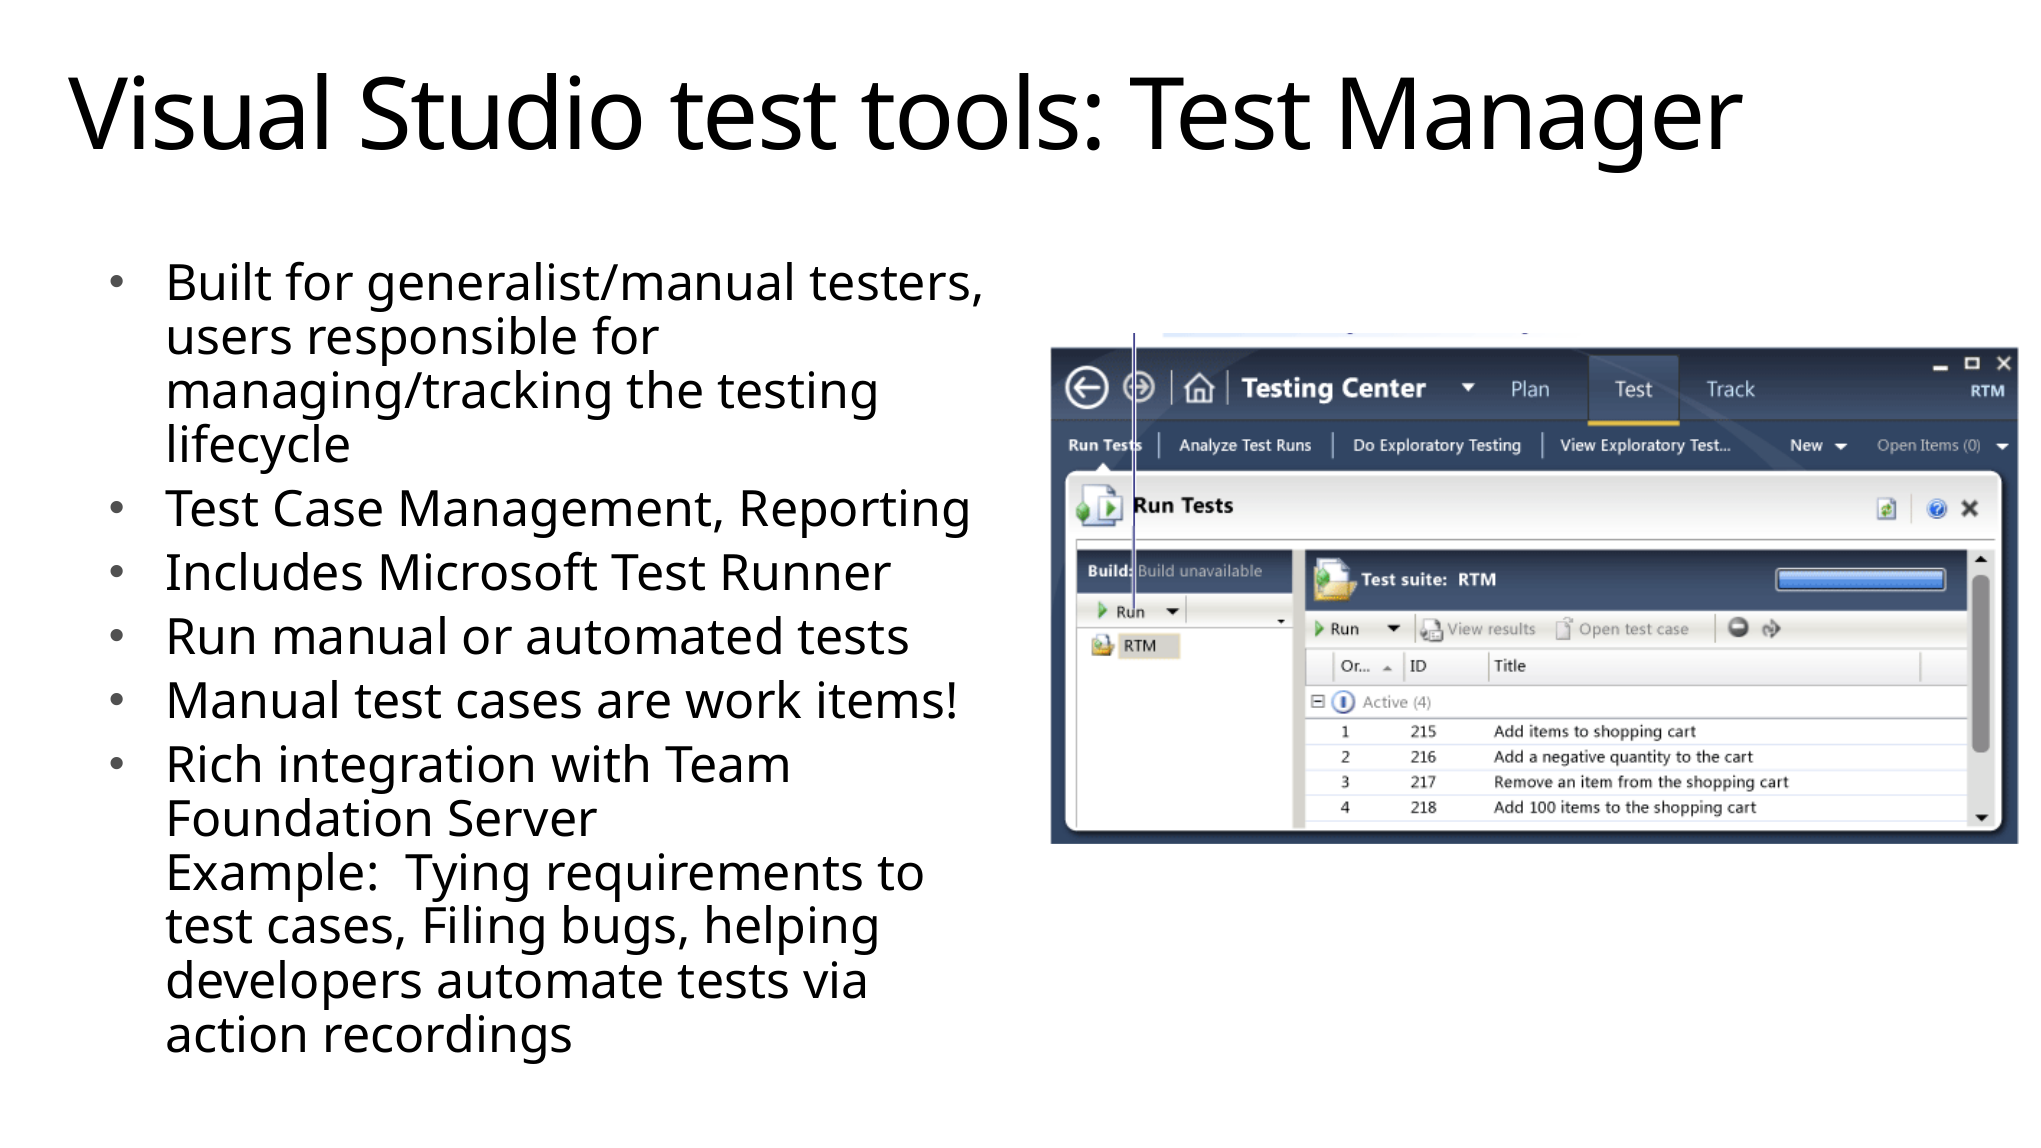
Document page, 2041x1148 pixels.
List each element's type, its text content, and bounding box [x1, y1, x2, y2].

list Built for generalist/manual testers, users responsible for managing/tracking the testing lifecycle Test Case Management, Reporting Includes Microsoft Test Runner Run manual or automated tests Manual test cases are work items! Rich integration with Team Foundation Server Example: Tying requirements to test cases, Filing bugs, helping developers automate tests via action recordings [84, 242, 1021, 1055]
picture [1049, 333, 2029, 844]
title Visual Studio test tools: Test Manager [45, 48, 1996, 199]
